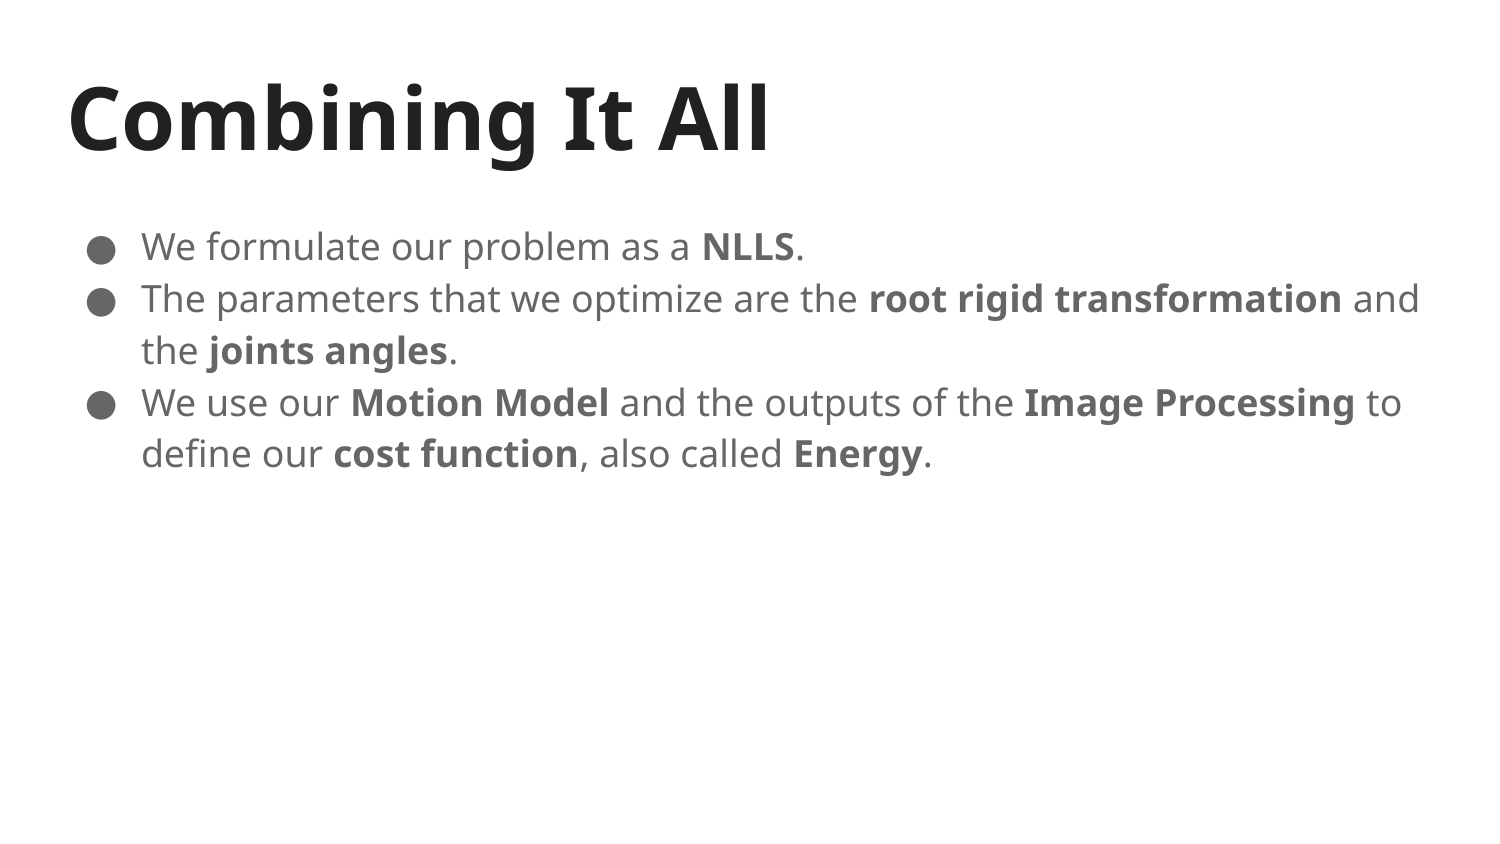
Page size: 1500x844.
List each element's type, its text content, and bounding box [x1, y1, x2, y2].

list We formulate our problem as a NLLS. The parameters that we optimize are the root rigid transformation and the joints angles. We use our Motion Model and the outputs of the Image Processing to define our cost function, also called Energy. [51, 201, 1449, 750]
title Combining It All [51, 48, 1449, 180]
